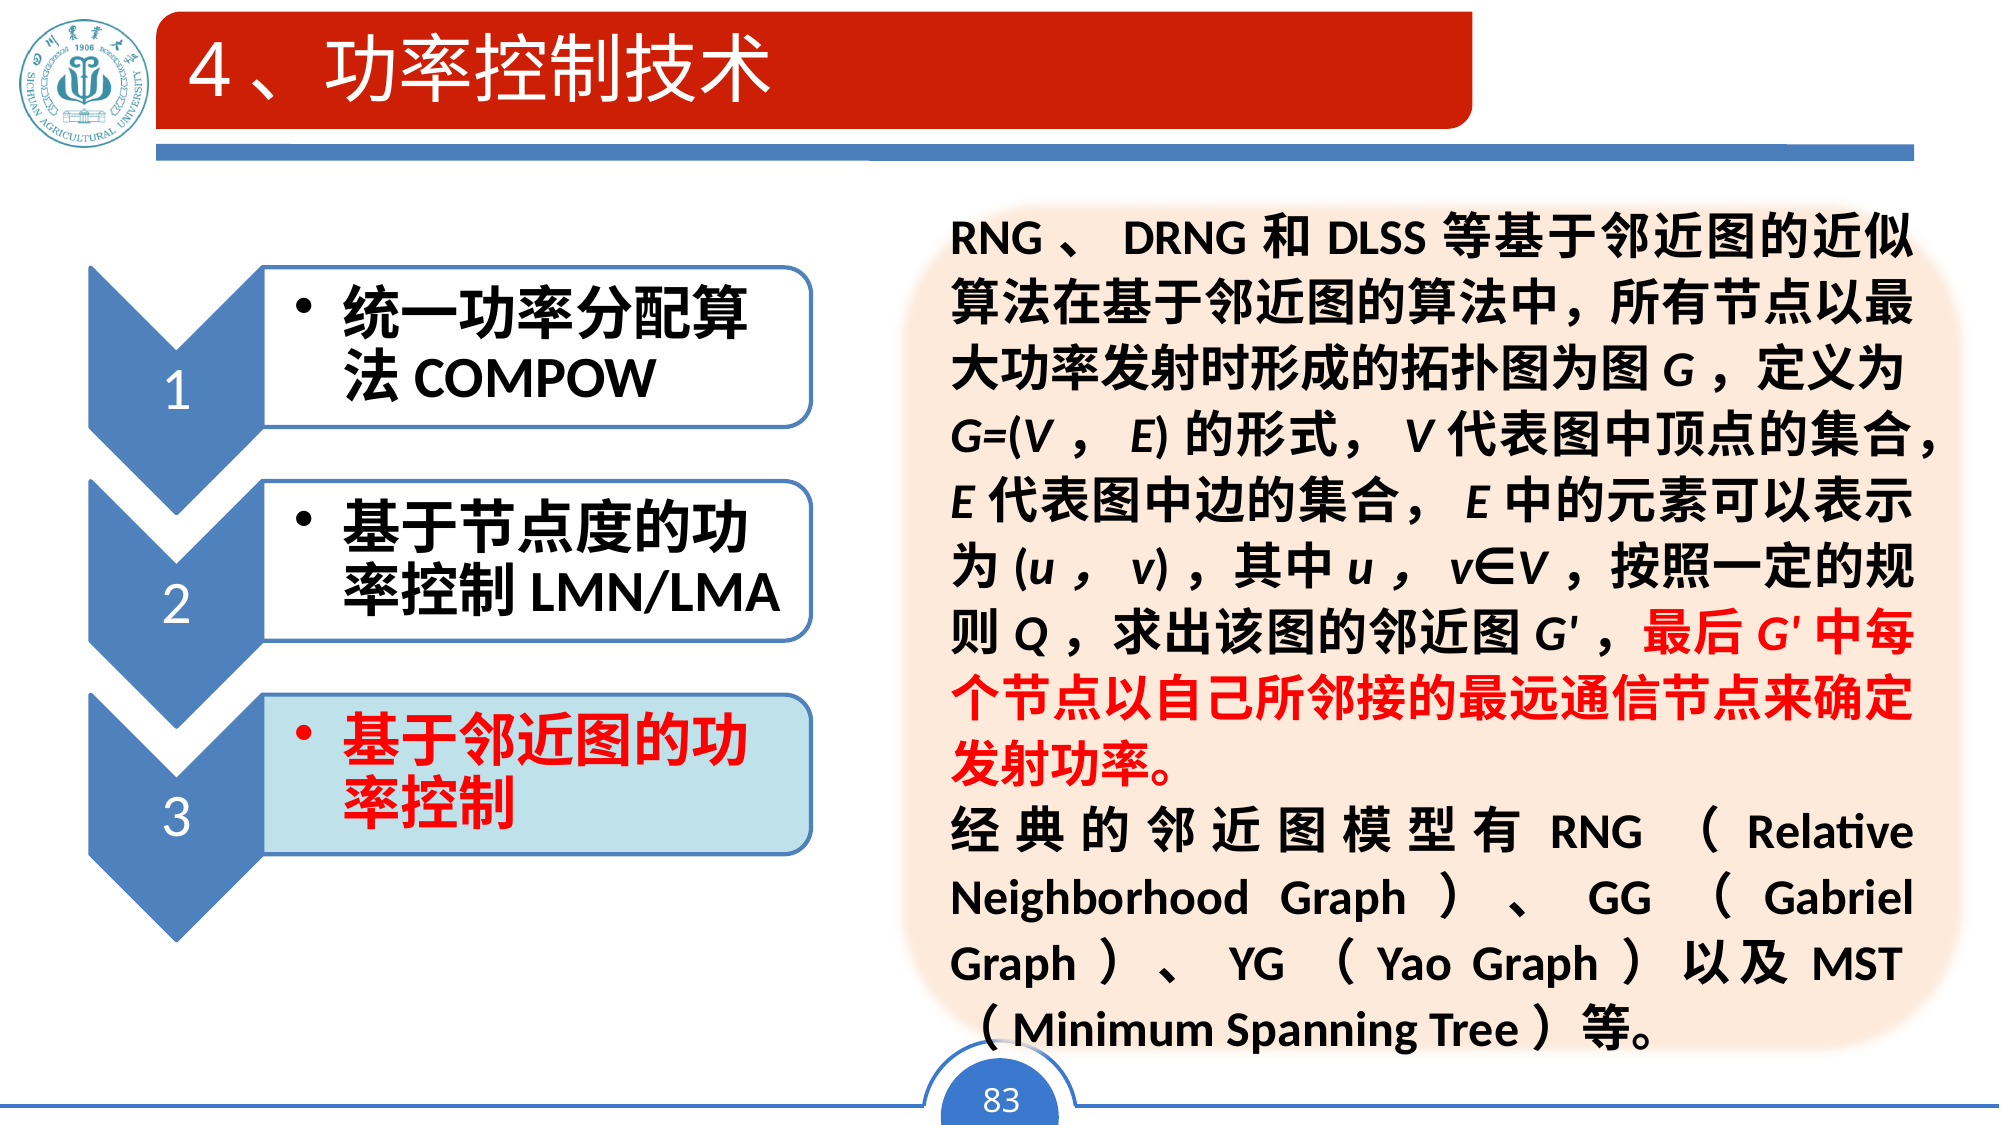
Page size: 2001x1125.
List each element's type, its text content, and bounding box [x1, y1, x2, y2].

title 4、功率控制技术 [173, 14, 1910, 126]
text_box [90, 266, 812, 941]
text_box RNG、DRNG和DLSS等基于邻近图的近似算法在基于邻近图的算法中，所有节点以最大功率发射时形成的拓扑图为图G，定义为G=(V，E)的形式，V代表图中顶点的集合，E代表图中边的集合，E中的元素可以表示为(u，v)，其中u，v∈V，按照一定的规则Q，求出该图的邻近图G'，最后G'中每个节点以自己所邻接的最远通信节点来确定发射功率。 经典的邻近图模型有RNG（Relative Neighborhood Graph）、GG（Gabriel Graph）、YG（Yao Graph）以及MST（Minimum Spanning Tree）等。 [909, 212, 1957, 1042]
